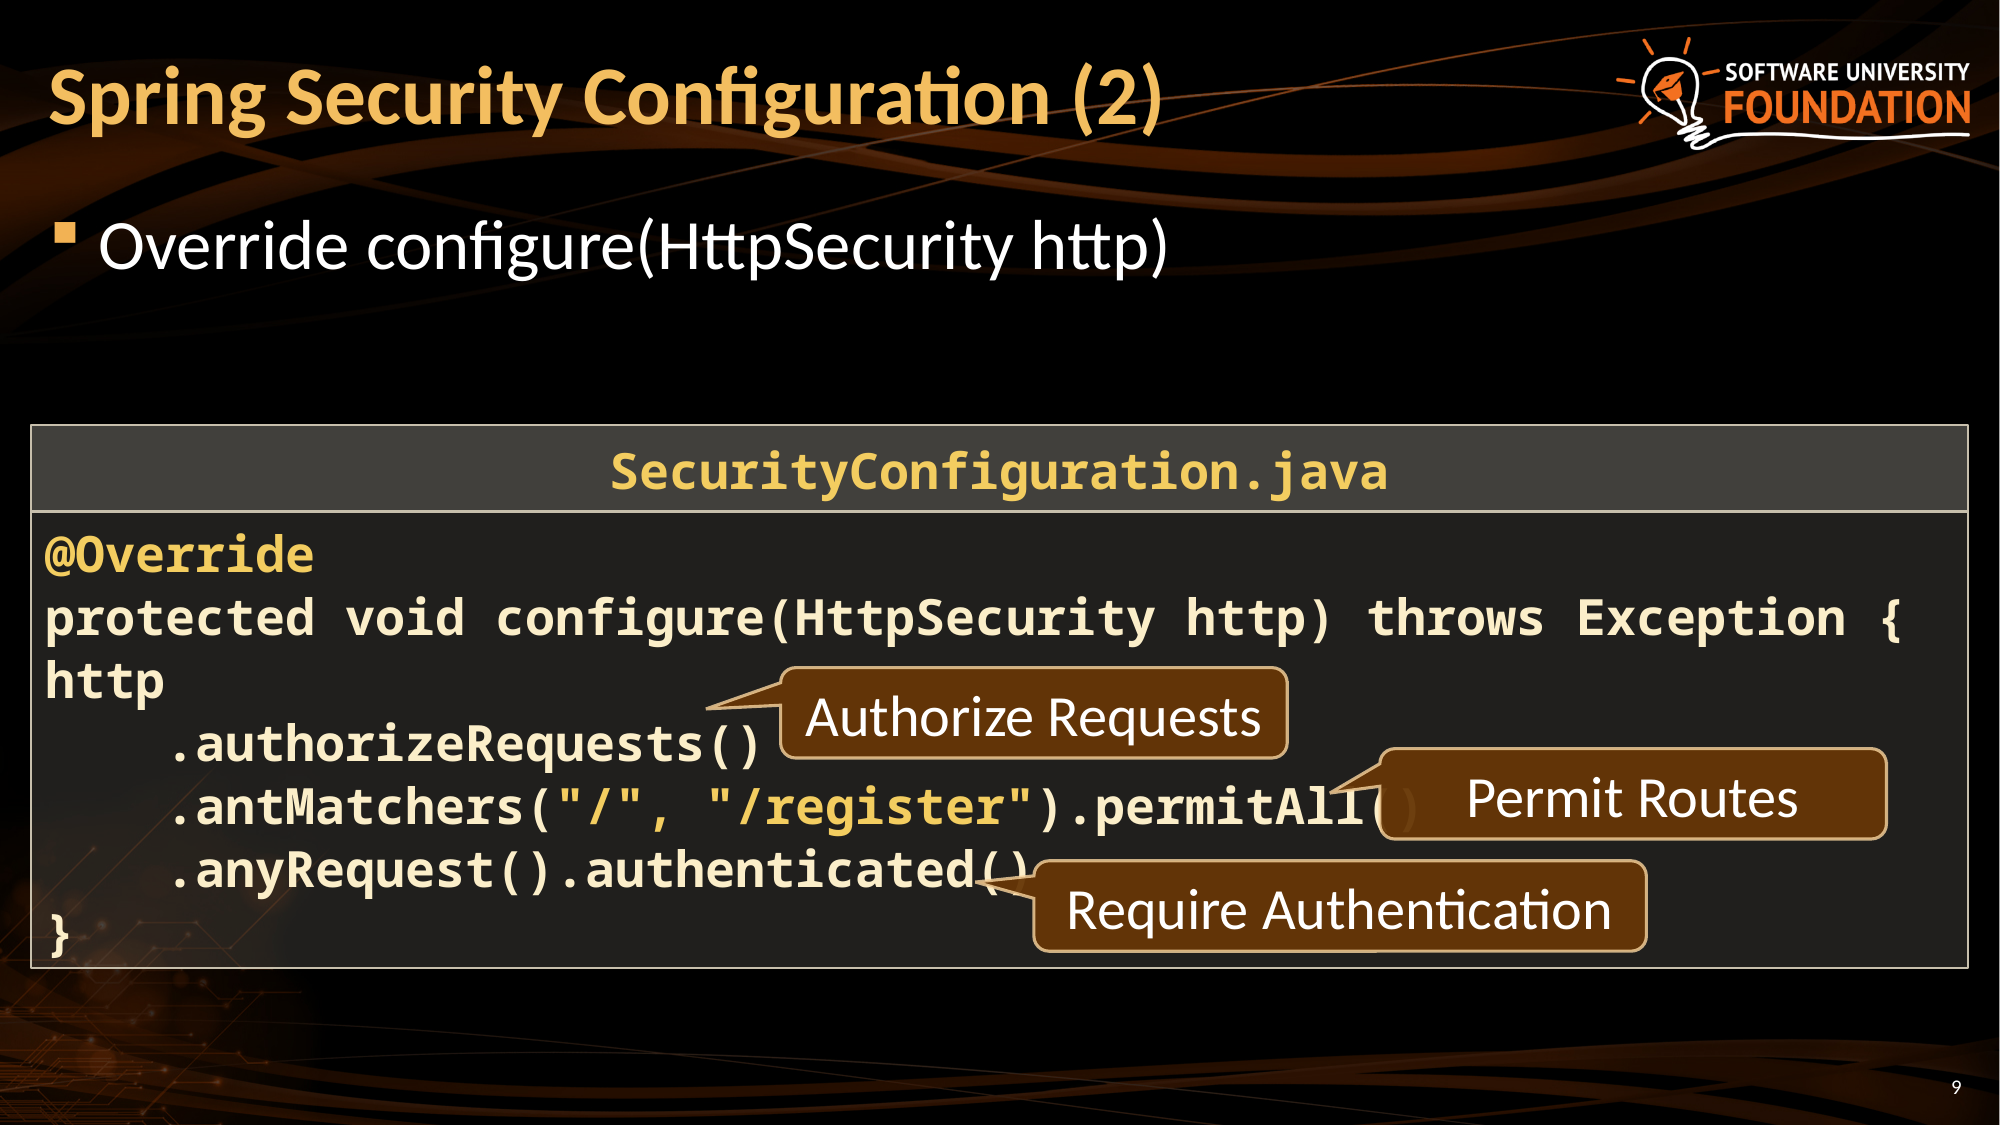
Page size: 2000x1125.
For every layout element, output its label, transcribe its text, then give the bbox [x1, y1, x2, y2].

text_box Require Authentication [975, 859, 1648, 953]
text_box SecurityConfiguration.java [30, 424, 1968, 512]
list Override configure(HttpSecurity http) [31, 188, 1968, 313]
title Spring Security Configuration (2) [30, 6, 1602, 189]
picture [0, 0, 2000, 1125]
text_box @Override protected void configure(HttpSecurity http) throws Exception { http .authorizeRequests() .antMatchers("/", "/register").permitAll() .anyRequest().authenticated() } [30, 512, 1968, 968]
text_box Permit Routes [1329, 747, 1888, 841]
text_box Authorize Requests [705, 666, 1289, 760]
slide_number 9 [1897, 1070, 1968, 1103]
